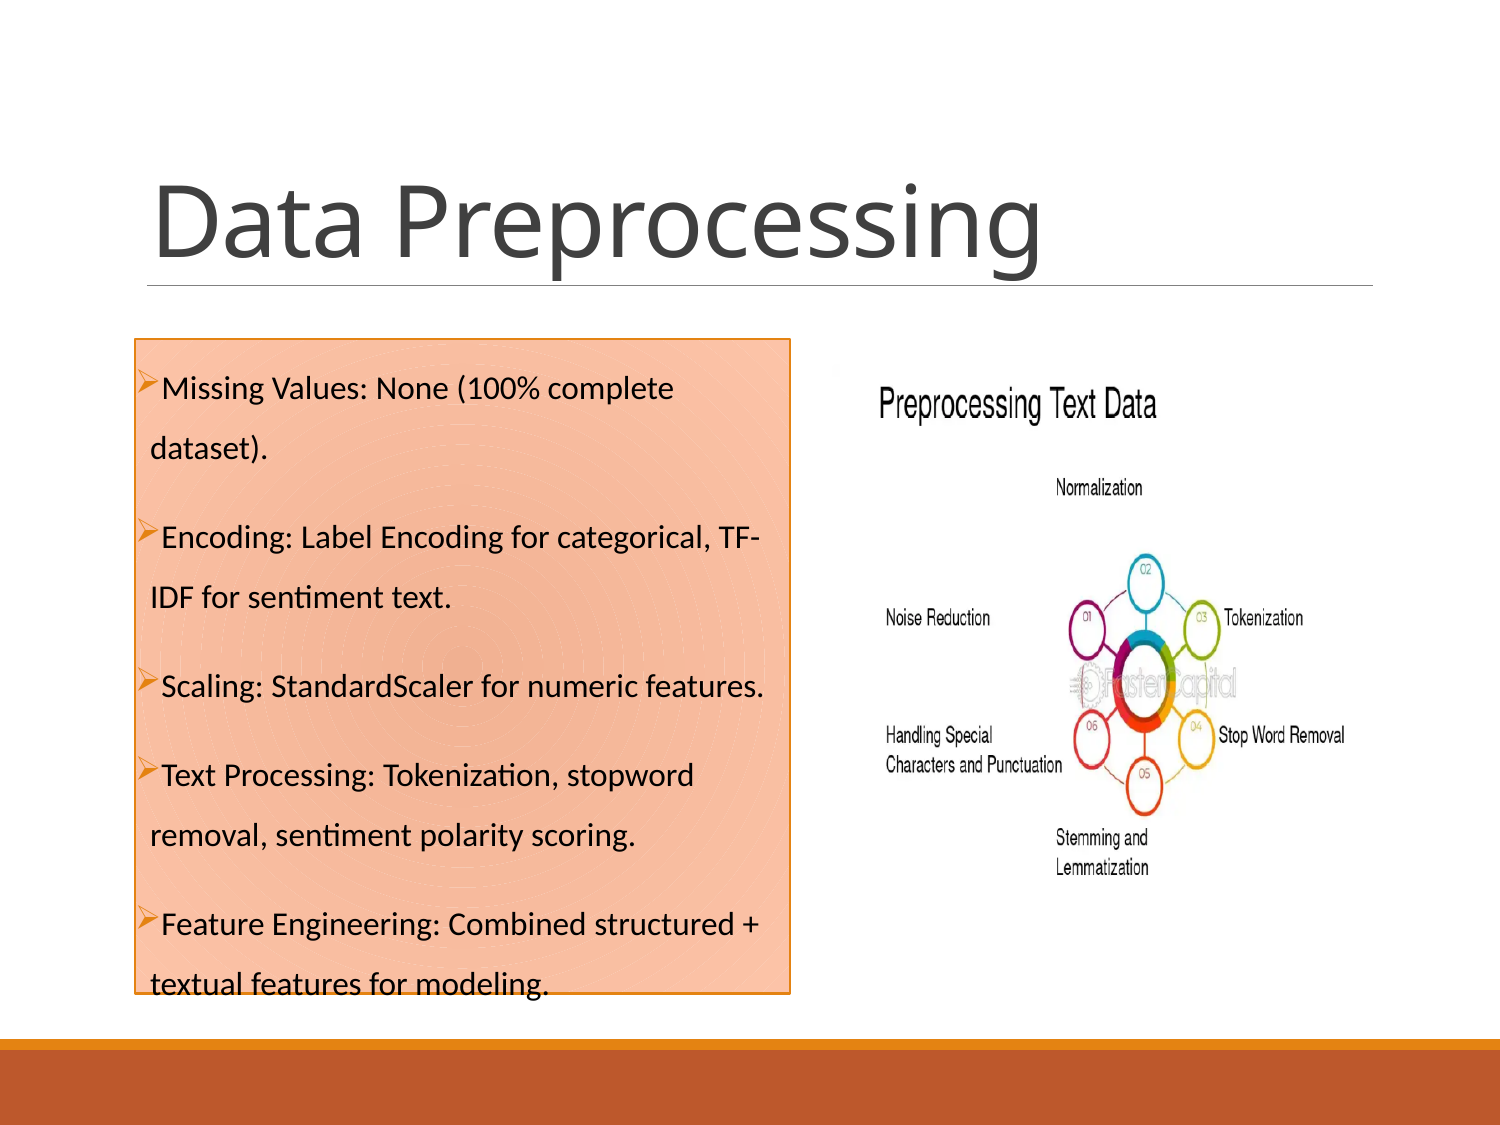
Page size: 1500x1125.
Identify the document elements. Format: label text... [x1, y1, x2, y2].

list Missing Values: None (100% complete dataset). Encoding: Label Encoding for categorical, TF-IDF for sentiment text. Scaling: StandardScaler for numeric features. Text Processing: Tokenization, stopword removal, sentiment polarity scoring. Feature Engineering: Combined structured + textual features for modeling. [134, 338, 791, 995]
title Data Preprocessing [135, 47, 1373, 285]
picture [832, 363, 1453, 928]
